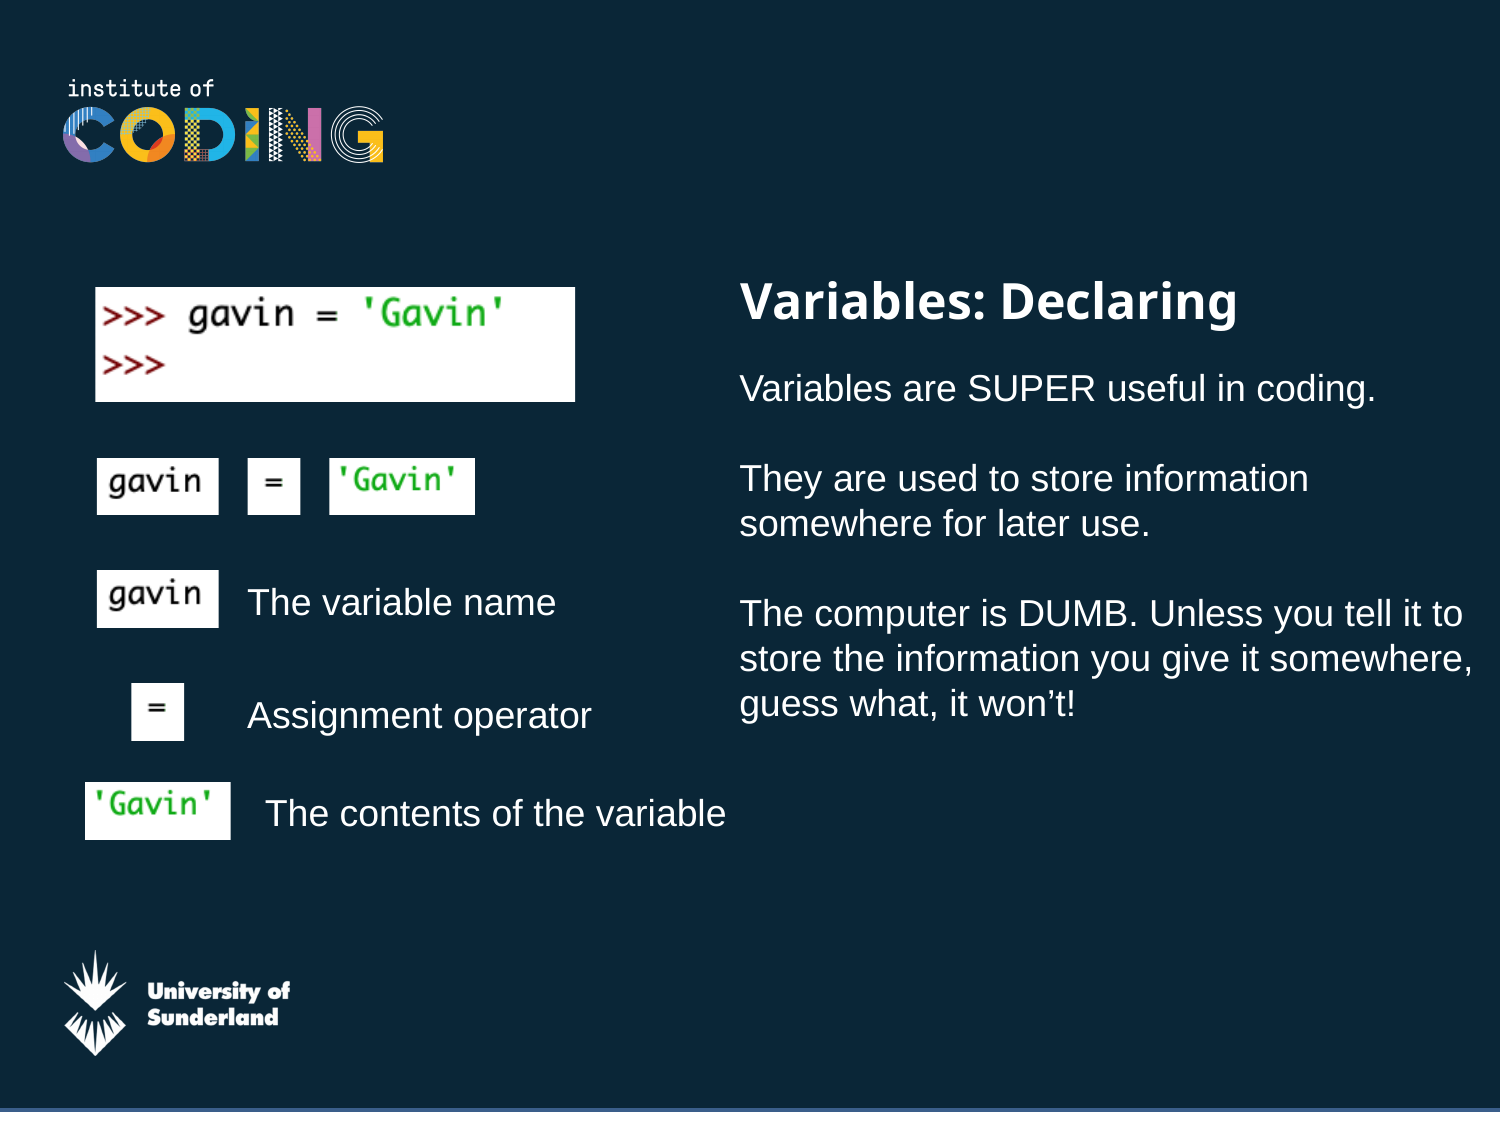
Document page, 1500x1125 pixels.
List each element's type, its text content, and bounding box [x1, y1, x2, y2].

text_box The contents of the variable [257, 782, 735, 842]
text_box Assignment operator [239, 683, 600, 743]
text_box Variables are SUPER useful in coding. They are used to store information somewhere for later use. The computer is DUMB. Unless you tell it to store the information you give it somewhere, guess what, it won’t! [731, 356, 1482, 777]
picture [96, 570, 220, 628]
text_box The variable name [239, 570, 565, 631]
picture [96, 457, 220, 516]
picture [84, 782, 231, 840]
picture [95, 287, 576, 403]
text_box Variables: Declaring [733, 262, 1431, 337]
picture [64, 950, 290, 1056]
picture [63, 78, 384, 163]
text_box [0, 0, 1500, 1111]
picture [329, 457, 476, 516]
picture [247, 457, 301, 516]
picture [131, 683, 185, 741]
